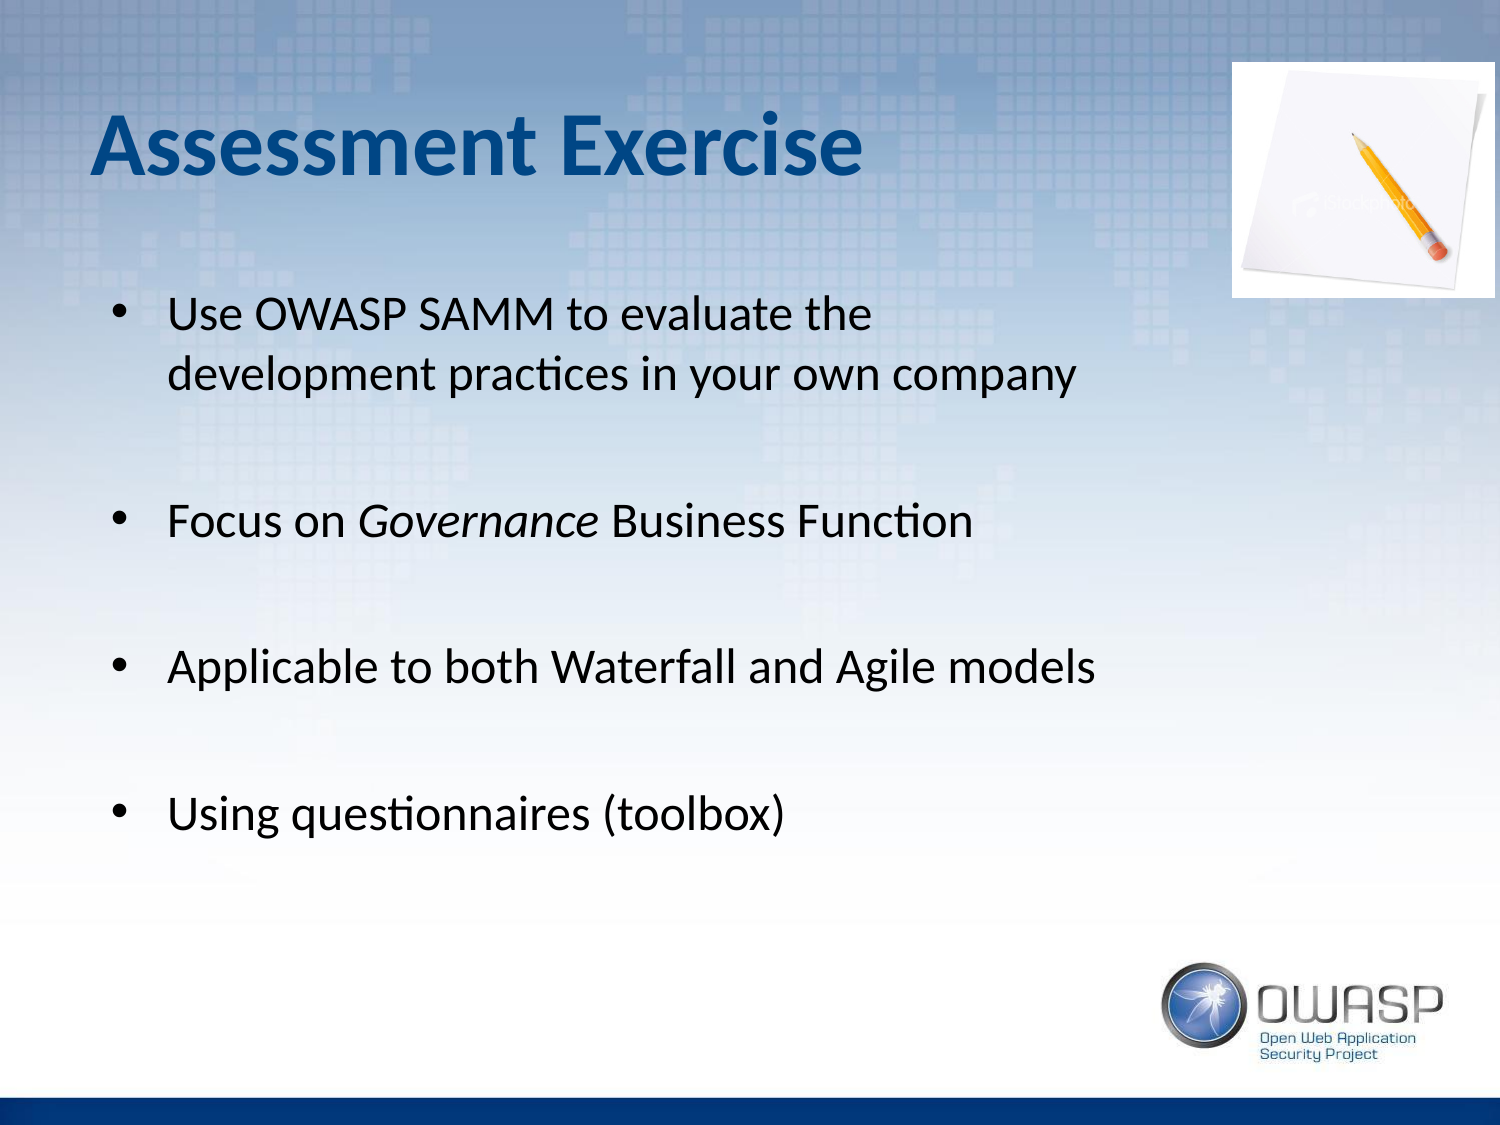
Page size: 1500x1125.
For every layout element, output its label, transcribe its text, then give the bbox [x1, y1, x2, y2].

title Assessment Exercise [75, 45, 1425, 233]
list Use OWASP SAMM to evaluate the development practices in your own company Focus on Governance Business Function Applicable to both Waterfall and Agile models Using questionnaires (toolbox) [75, 265, 1425, 943]
picture [0, 0, 1500, 1125]
